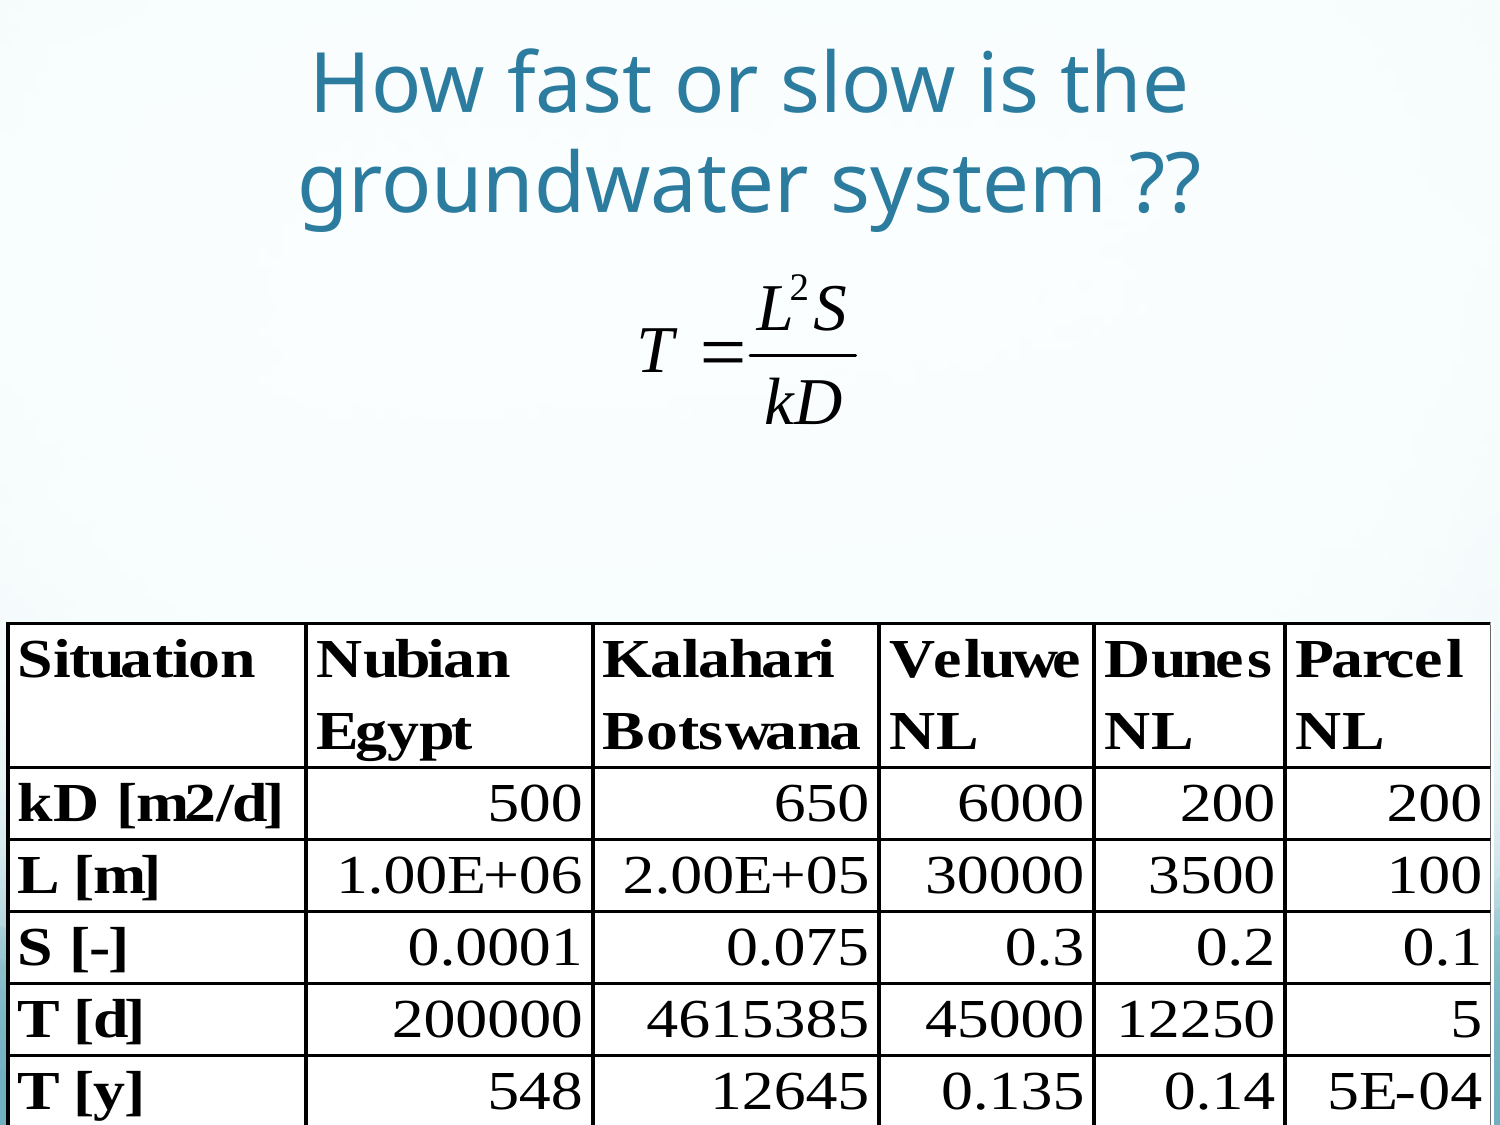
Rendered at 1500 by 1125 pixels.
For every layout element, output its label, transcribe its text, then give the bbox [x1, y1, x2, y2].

title How fast or slow is the groundwater system ?? [90, 17, 1410, 237]
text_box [5, 621, 1495, 1125]
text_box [629, 254, 871, 440]
